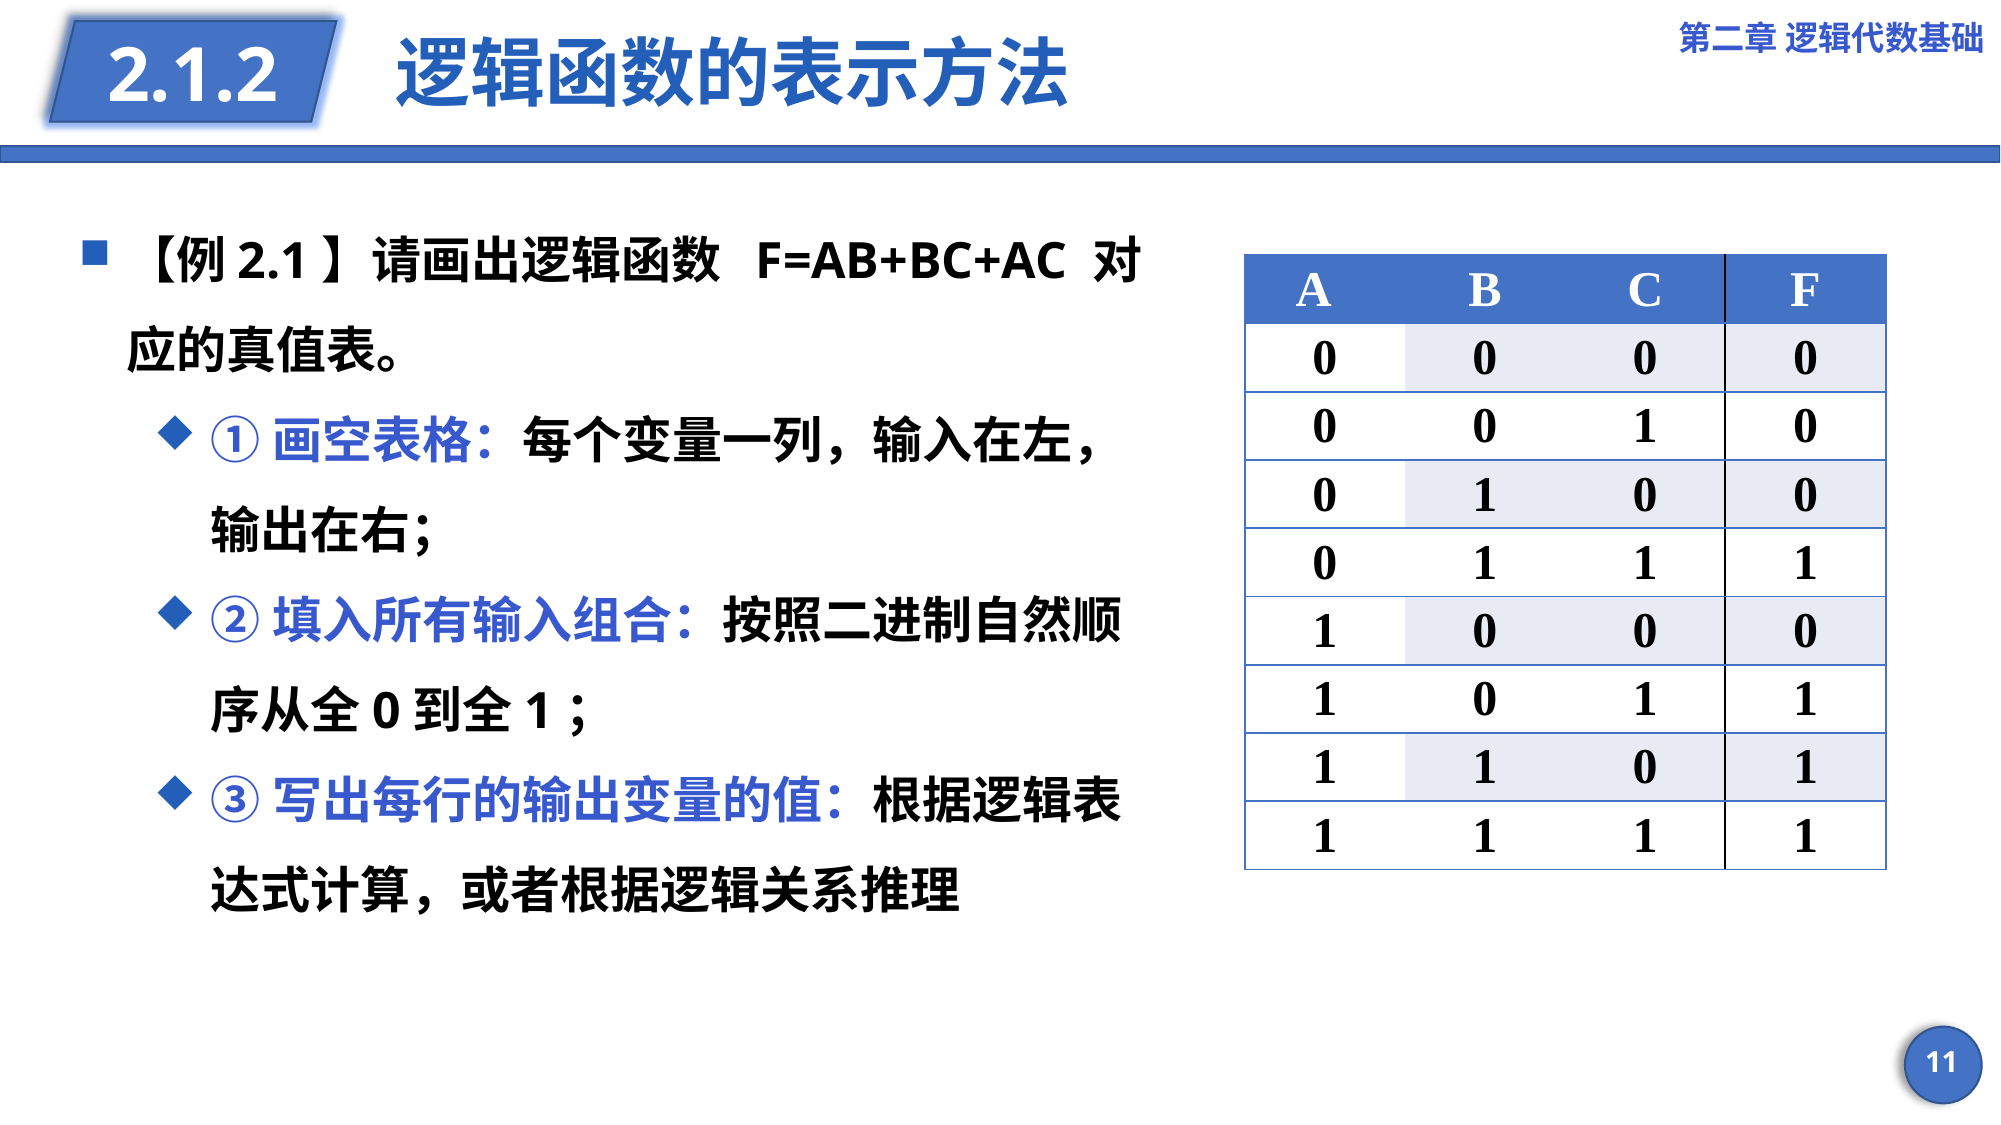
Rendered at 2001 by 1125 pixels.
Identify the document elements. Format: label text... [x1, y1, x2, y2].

table_cell 0 [1726, 393, 1885, 459]
table_cell 0 [1246, 393, 1405, 459]
table_cell 1 [1565, 529, 1724, 596]
table_cell 1 [1405, 734, 1565, 800]
table_cell 0 [1405, 666, 1565, 732]
table_cell 0 [1246, 529, 1405, 596]
table_header B [1405, 256, 1565, 322]
table_cell 0 [1565, 734, 1724, 800]
table_cell 1 [1246, 666, 1405, 732]
text_box 2.1.2 [48, 20, 338, 123]
table_cell 1 [1565, 802, 1724, 869]
title 逻辑函数的表示方法 [380, 16, 1108, 137]
table_cell 1 [1405, 529, 1565, 596]
table_cell 0 [1246, 324, 1405, 391]
table_cell 0 [1726, 324, 1885, 391]
footer 第二章 逻辑代数基础 [1659, 0, 2000, 83]
table_header A [1246, 256, 1405, 322]
table_cell 1 [1246, 597, 1405, 664]
slide_number 11 [1895, 1033, 1989, 1094]
table_cell 1 [1726, 802, 1885, 869]
table_cell 1 [1246, 802, 1405, 869]
table_cell 0 [1565, 461, 1724, 527]
table_cell 1 [1726, 666, 1885, 732]
table_cell 0 [1405, 597, 1565, 664]
table_cell 1 [1565, 393, 1724, 459]
text_box 【例2.1】请画出逻辑函数 F=AB+BC+AC 对应的真值表。 ①画空表格：每个变量一列，输入在左，输出在右； ②填入所有输入组合：按照二进制自然顺序从全0到全1； ③写出每行的输出变量的值：根据逻辑表达式计算，或者根据逻辑关系推理 [64, 191, 1164, 926]
table_cell 1 [1405, 461, 1565, 527]
table_cell 0 [1565, 324, 1724, 391]
table_cell 0 [1565, 597, 1724, 664]
table_cell 1 [1565, 666, 1724, 732]
table_header C [1565, 256, 1724, 322]
table_header F [1726, 256, 1885, 322]
table_cell 0 [1726, 461, 1885, 527]
table_cell 1 [1405, 802, 1565, 869]
table_cell 1 [1726, 529, 1885, 596]
table_cell 0 [1246, 461, 1405, 527]
table_cell 1 [1726, 734, 1885, 800]
table_cell 1 [1246, 734, 1405, 800]
table_cell 0 [1726, 597, 1885, 664]
table_cell 0 [1405, 324, 1565, 391]
table_cell 0 [1405, 393, 1565, 459]
